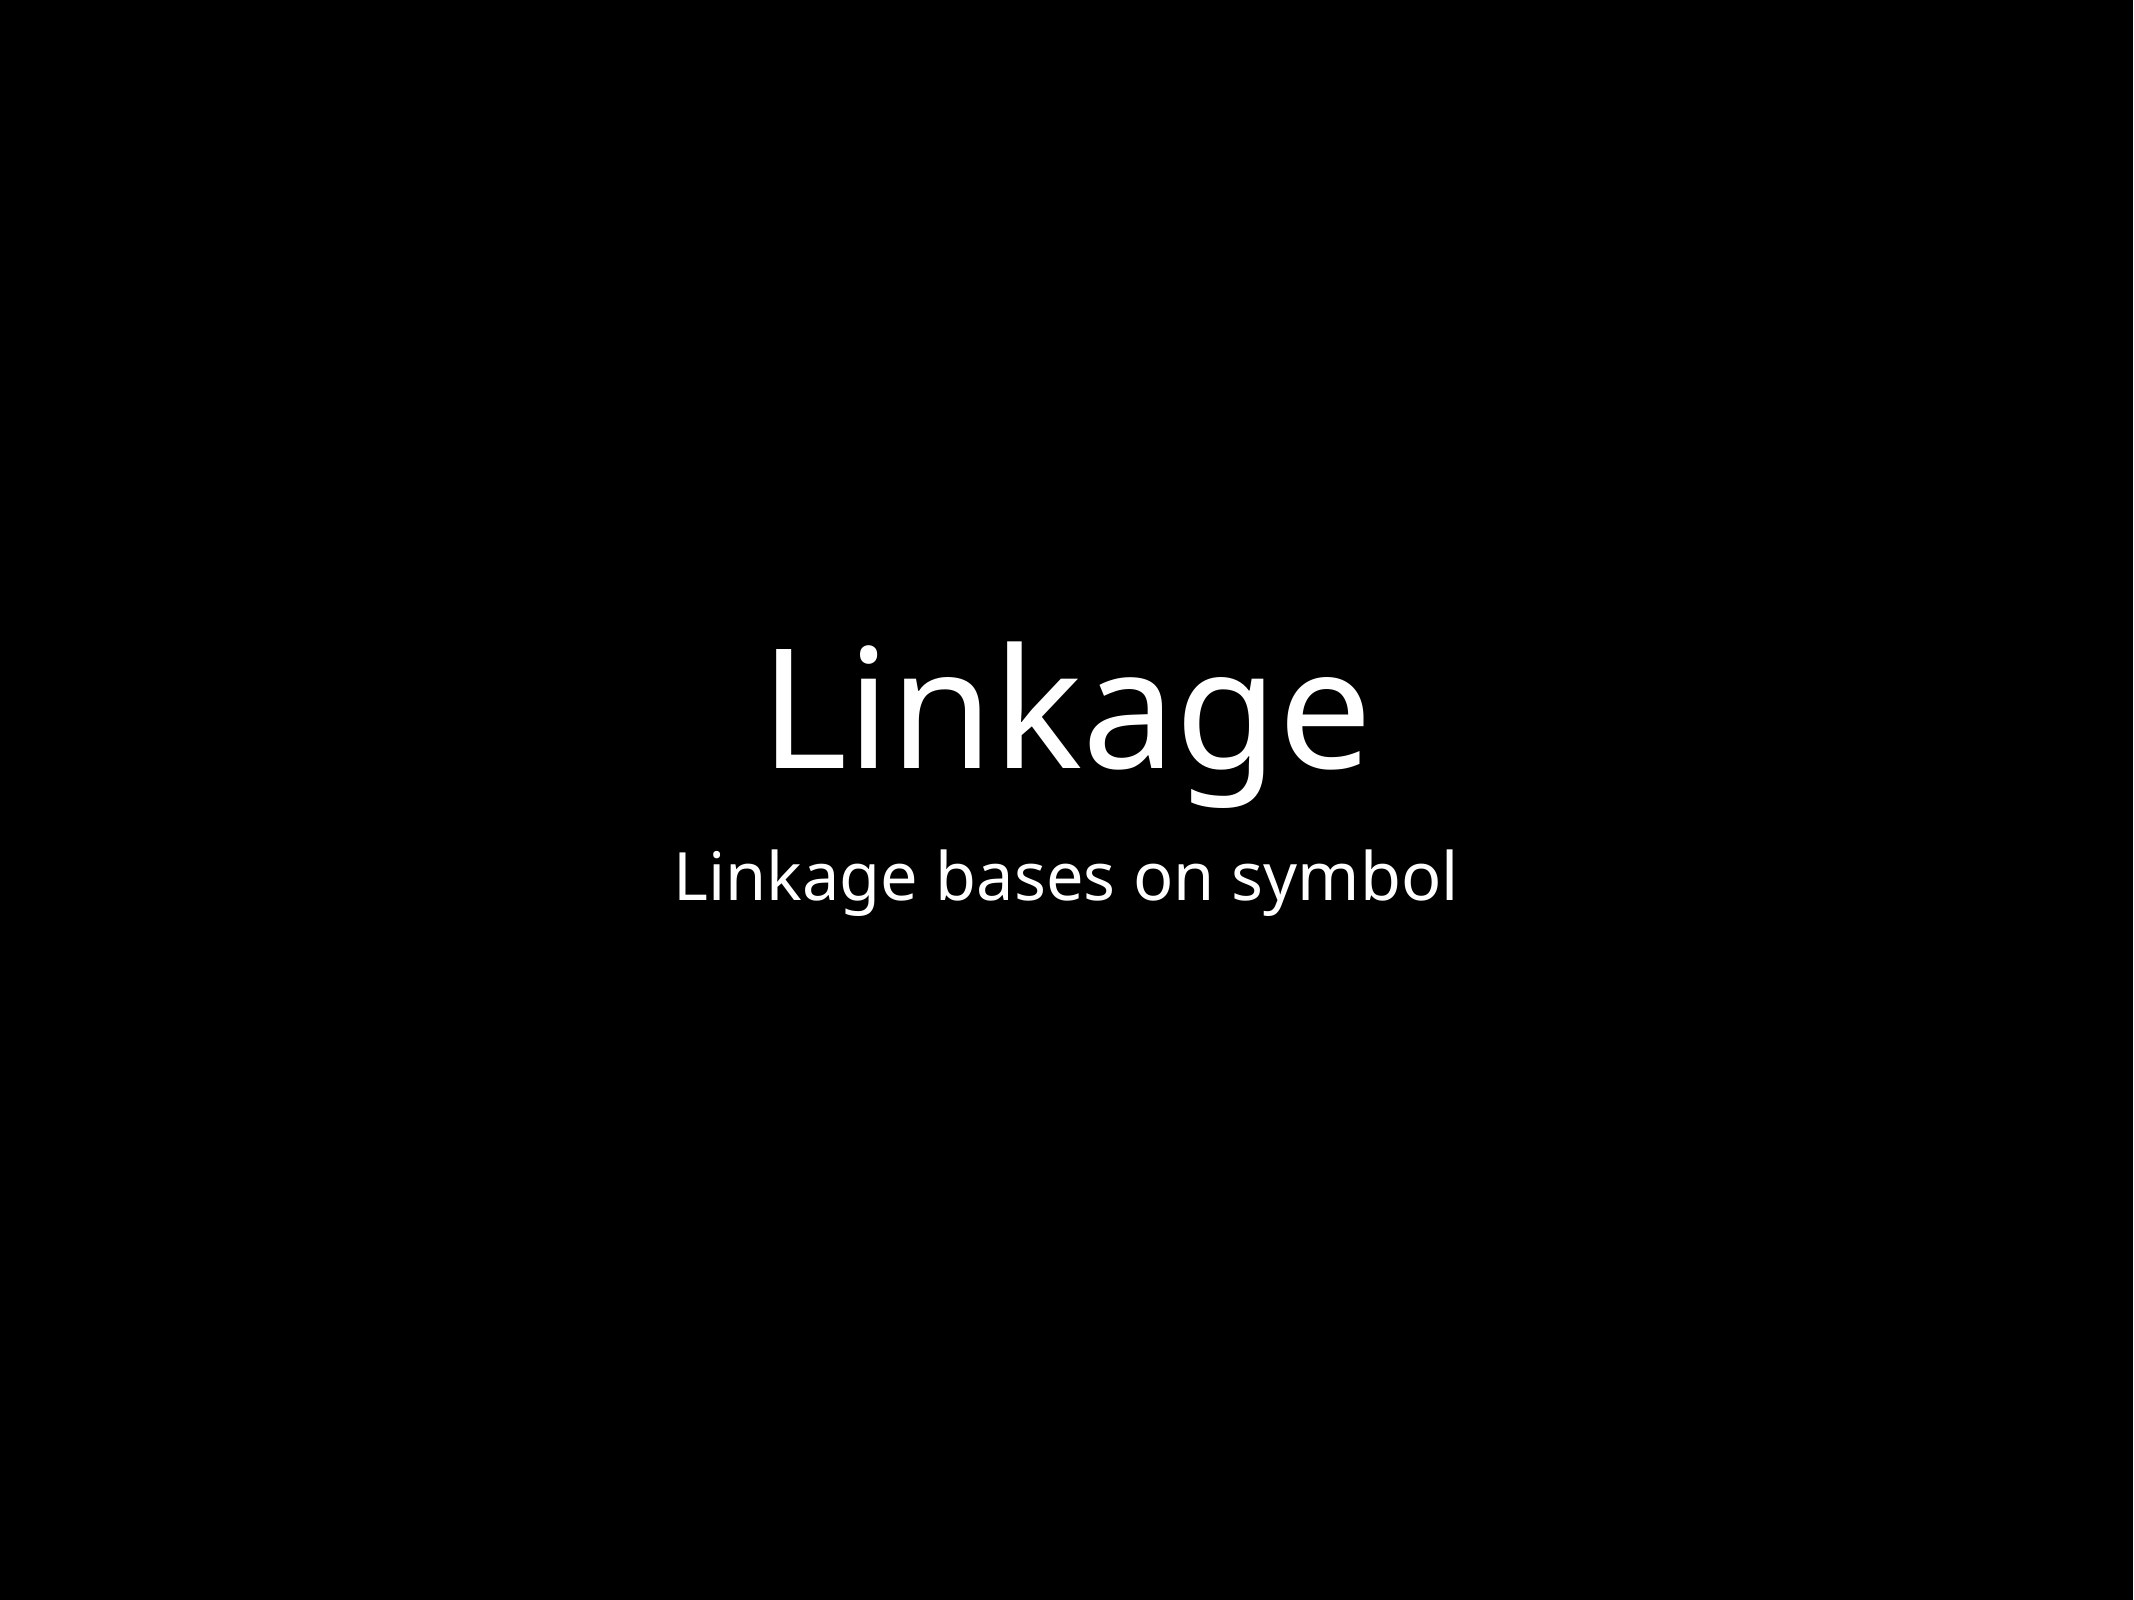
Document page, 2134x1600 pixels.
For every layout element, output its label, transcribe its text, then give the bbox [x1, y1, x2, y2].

title Linkage [207, 268, 1926, 811]
subtitle Linkage bases on symbol [207, 824, 1926, 1011]
